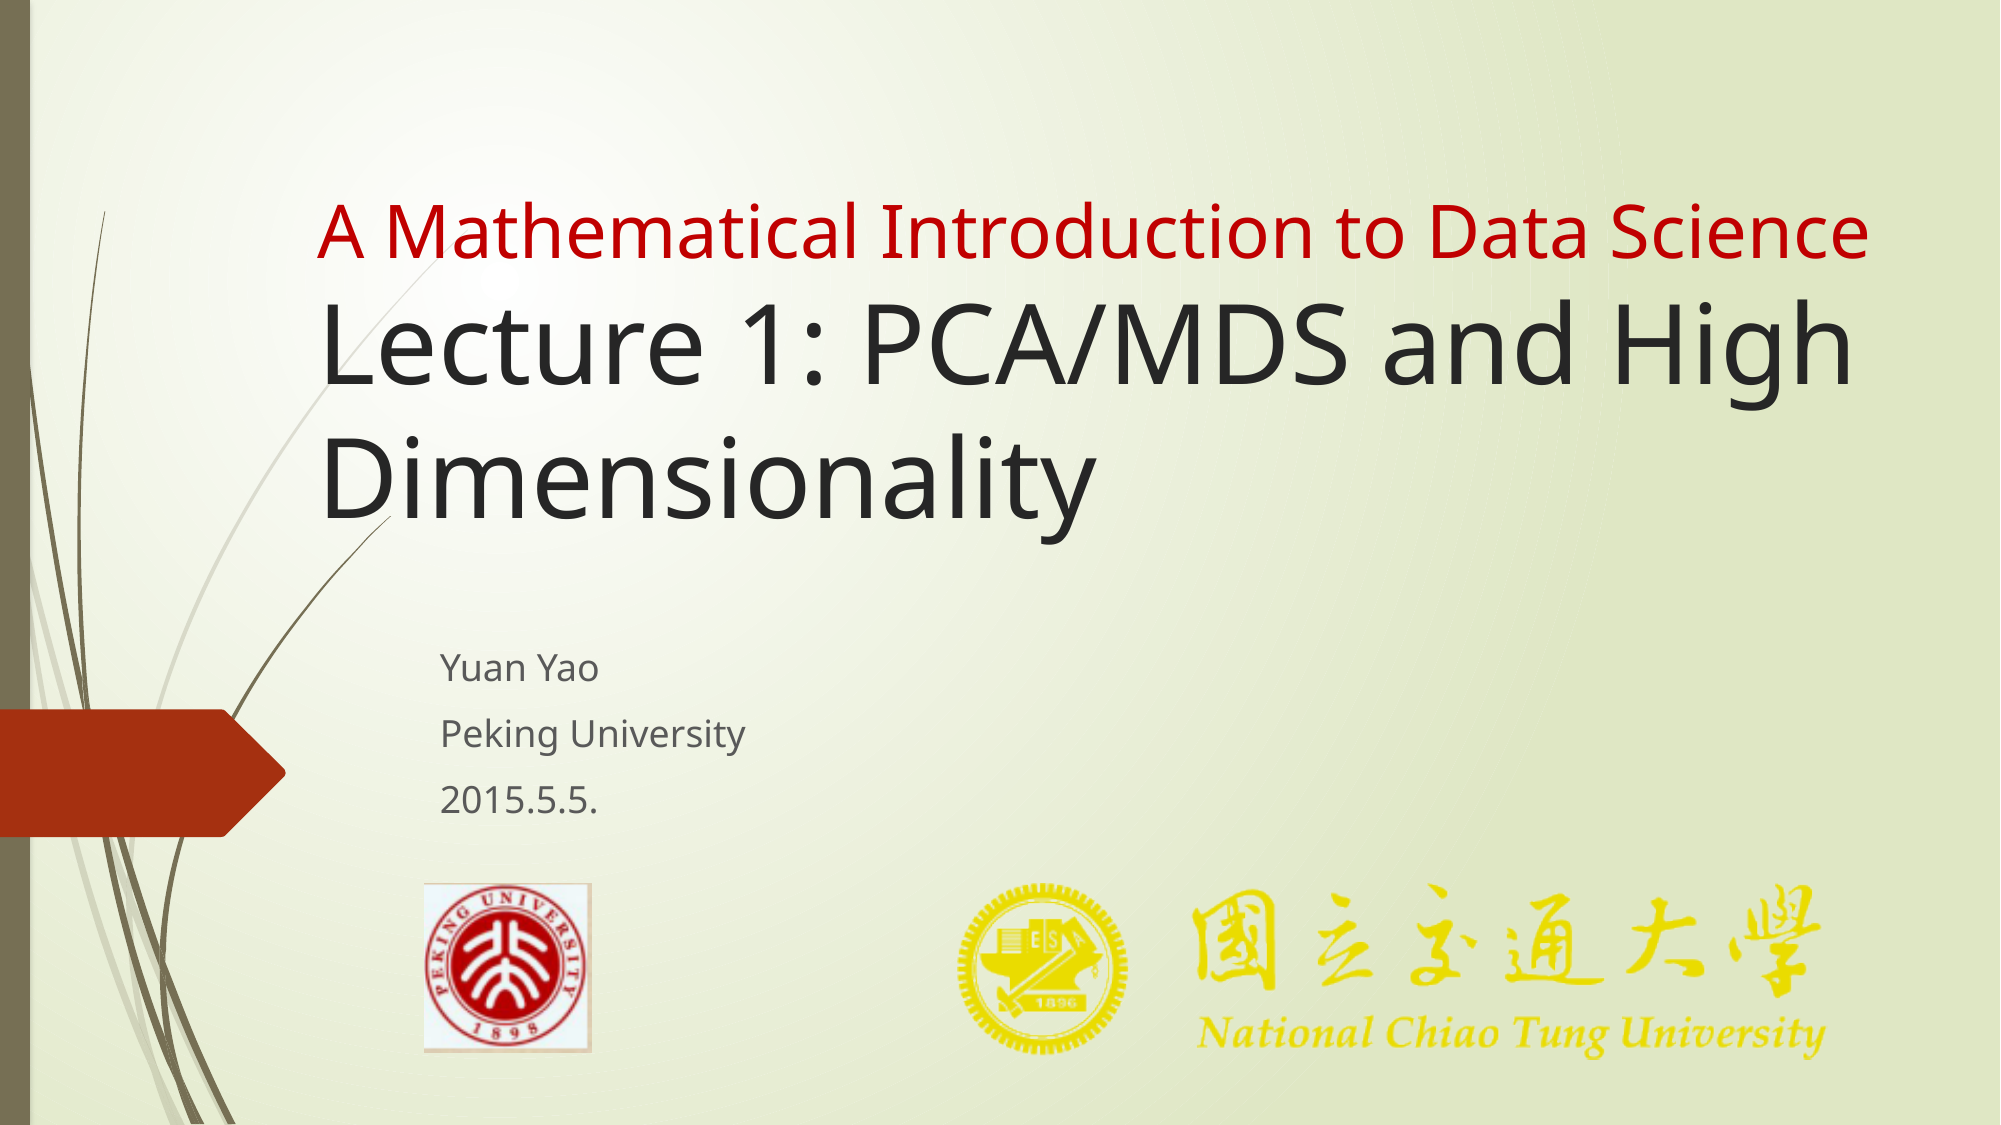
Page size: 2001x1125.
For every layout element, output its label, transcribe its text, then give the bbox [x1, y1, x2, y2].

subtitle Yuan Yao Peking University 2015.5.5. [424, 636, 1888, 969]
picture [956, 883, 1828, 1060]
title A Mathematical Introduction to Data Science Lecture 1: PCA/MDS and High Dimensionality [302, 176, 1915, 548]
picture [424, 883, 592, 1053]
